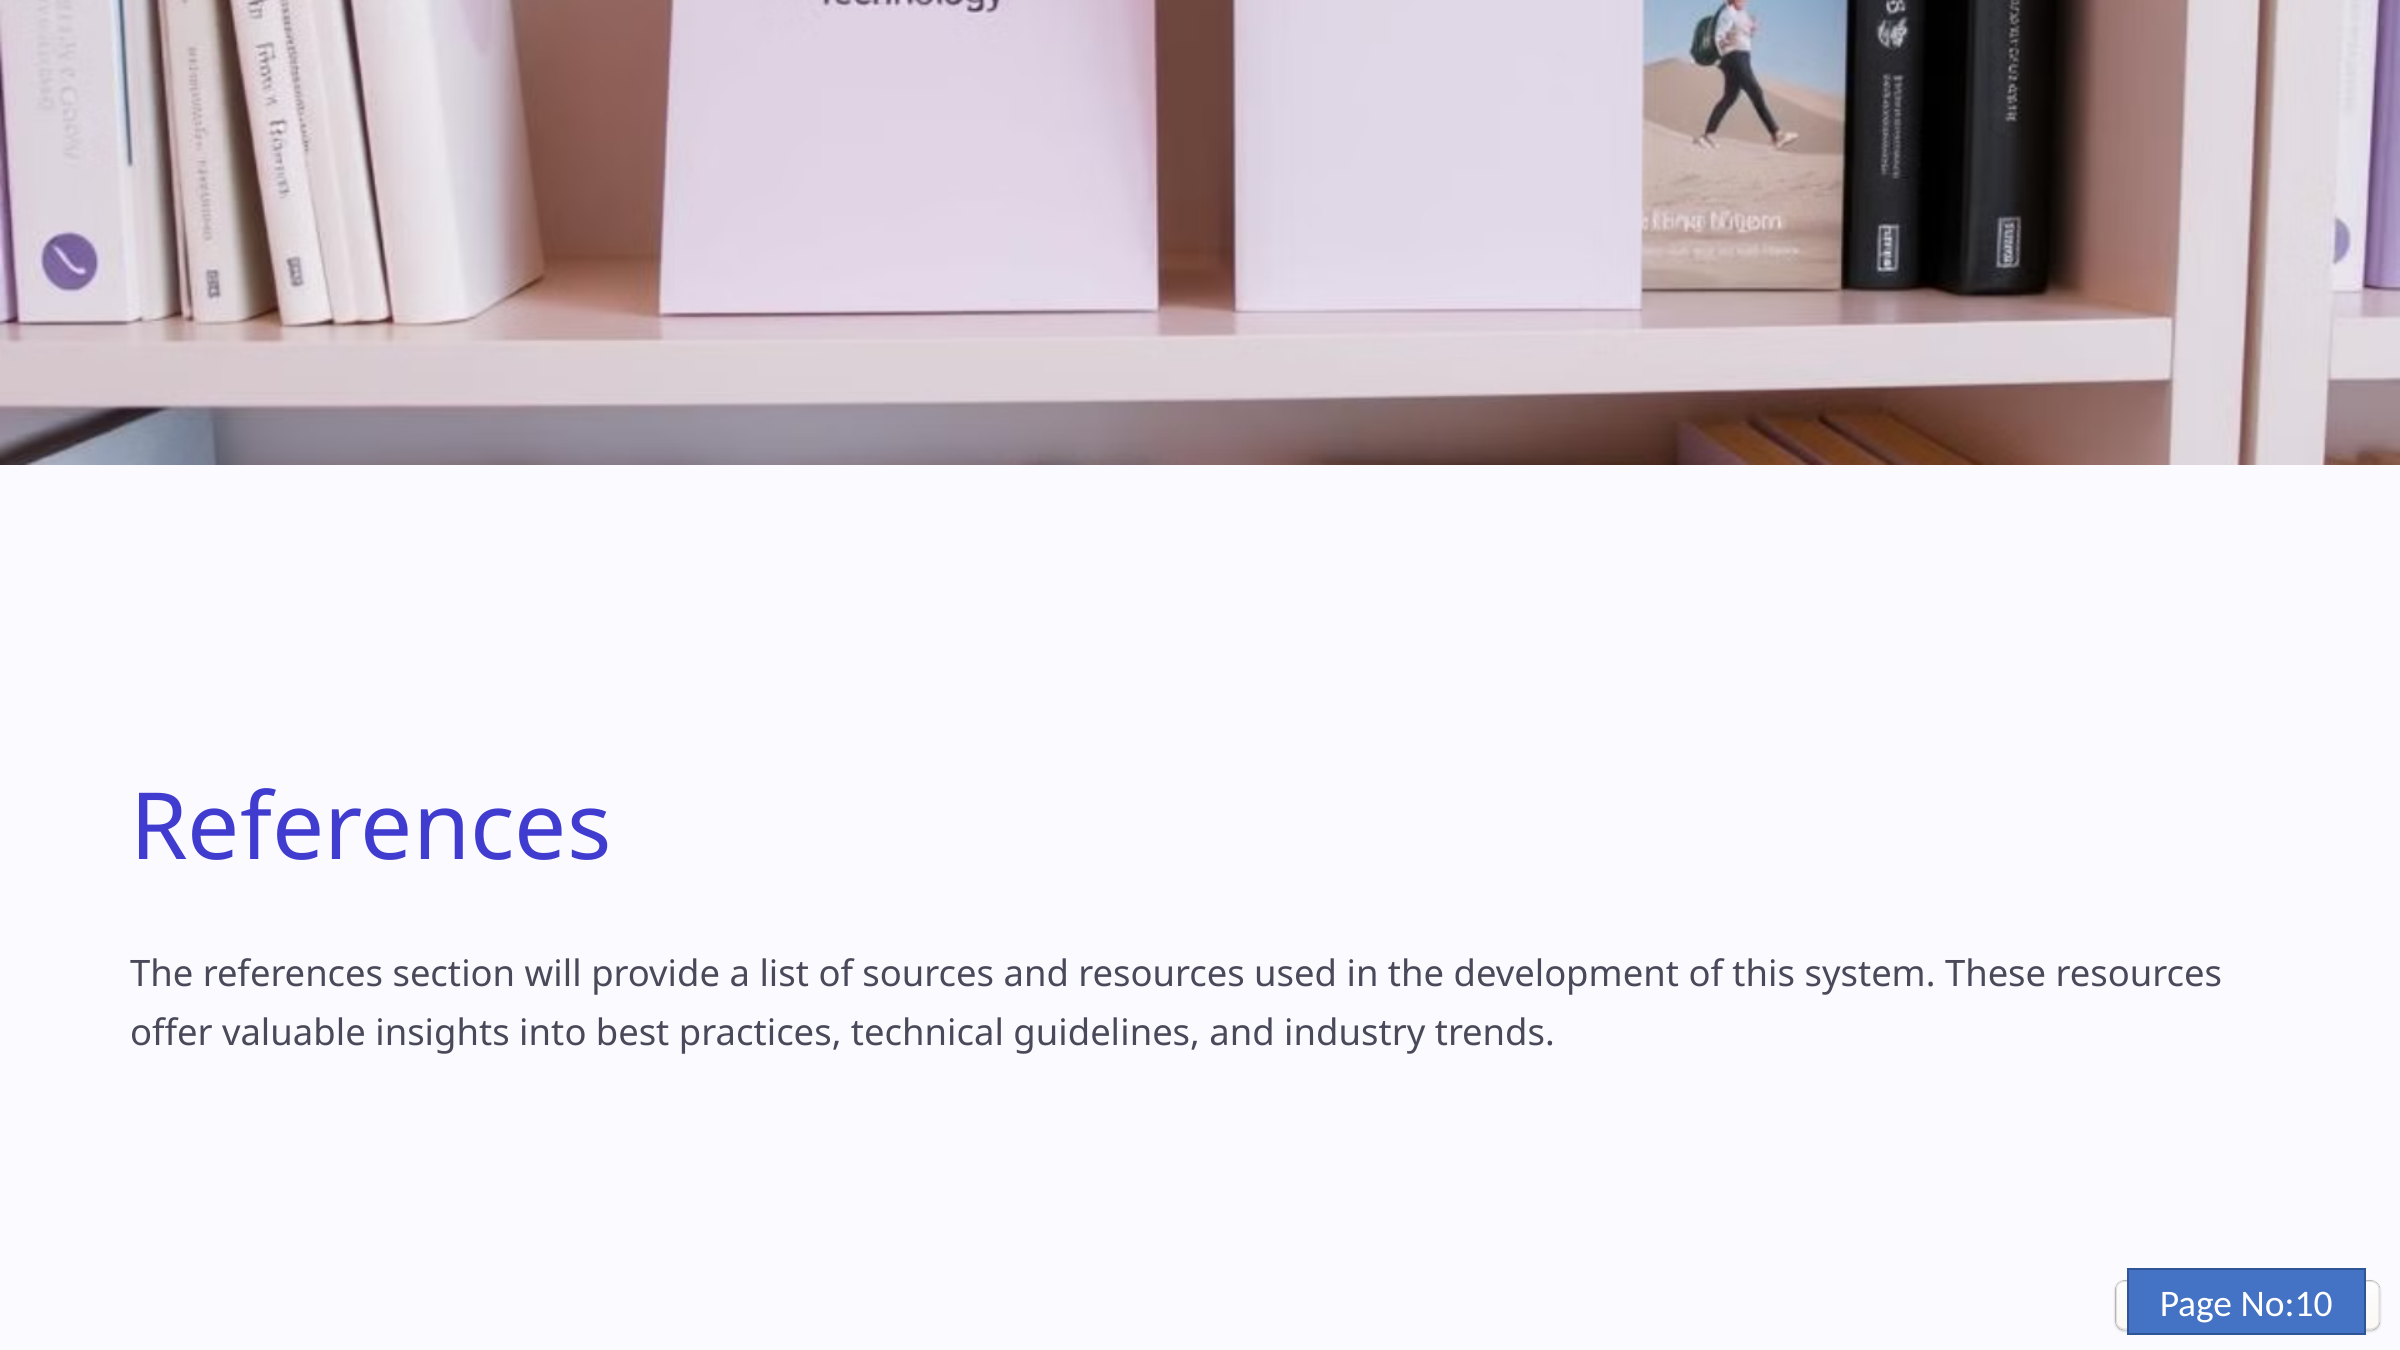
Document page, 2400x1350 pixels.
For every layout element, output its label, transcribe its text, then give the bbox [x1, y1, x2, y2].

picture [0, 0, 2400, 466]
picture [2106, 1271, 2389, 1339]
text_box The references section will provide a list of sources and resources used in the development of this system. These resources offer valuable insights into best practices, technical guidelines, and industry trends. [130, 933, 2270, 1053]
text_box Page No:10 [2127, 1268, 2366, 1335]
text_box References [130, 761, 1061, 879]
